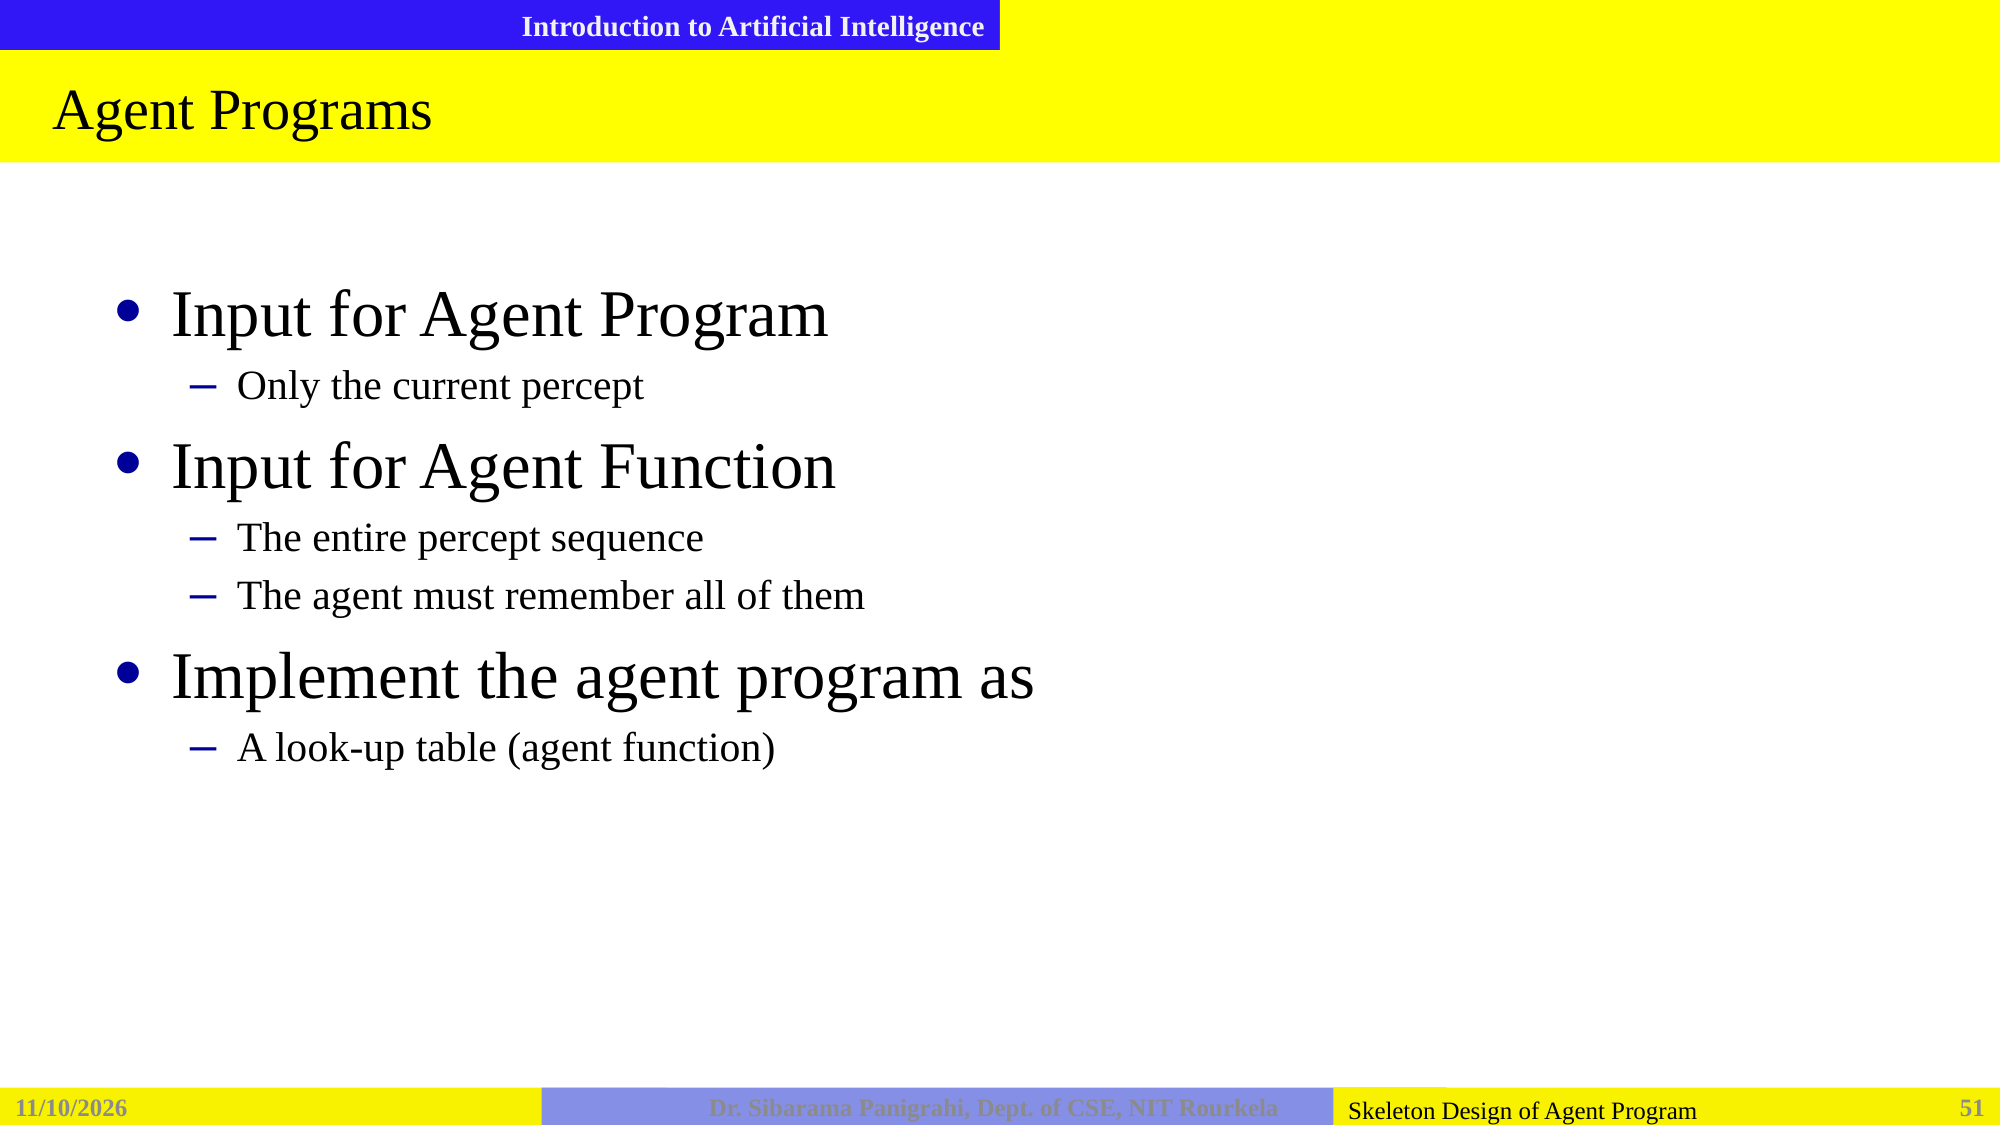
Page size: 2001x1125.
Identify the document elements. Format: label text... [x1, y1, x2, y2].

footer Dr. Sibarama Panigrahi, Dept. of CSE, NIT Rourkela [541, 1087, 1333, 1125]
text_box Skeleton Design of Agent Program [1333, 1087, 1954, 1125]
list Input for Agent Program Only the current percept Input for Agent Function The entire percept sequence The agent must remember all of them Implement the agent program as A look-up table (agent function) [99, 262, 1900, 1005]
slide_number 51 [1954, 1087, 2000, 1125]
title Agent Programs [0, 50, 2000, 163]
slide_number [0, 1087, 541, 1125]
